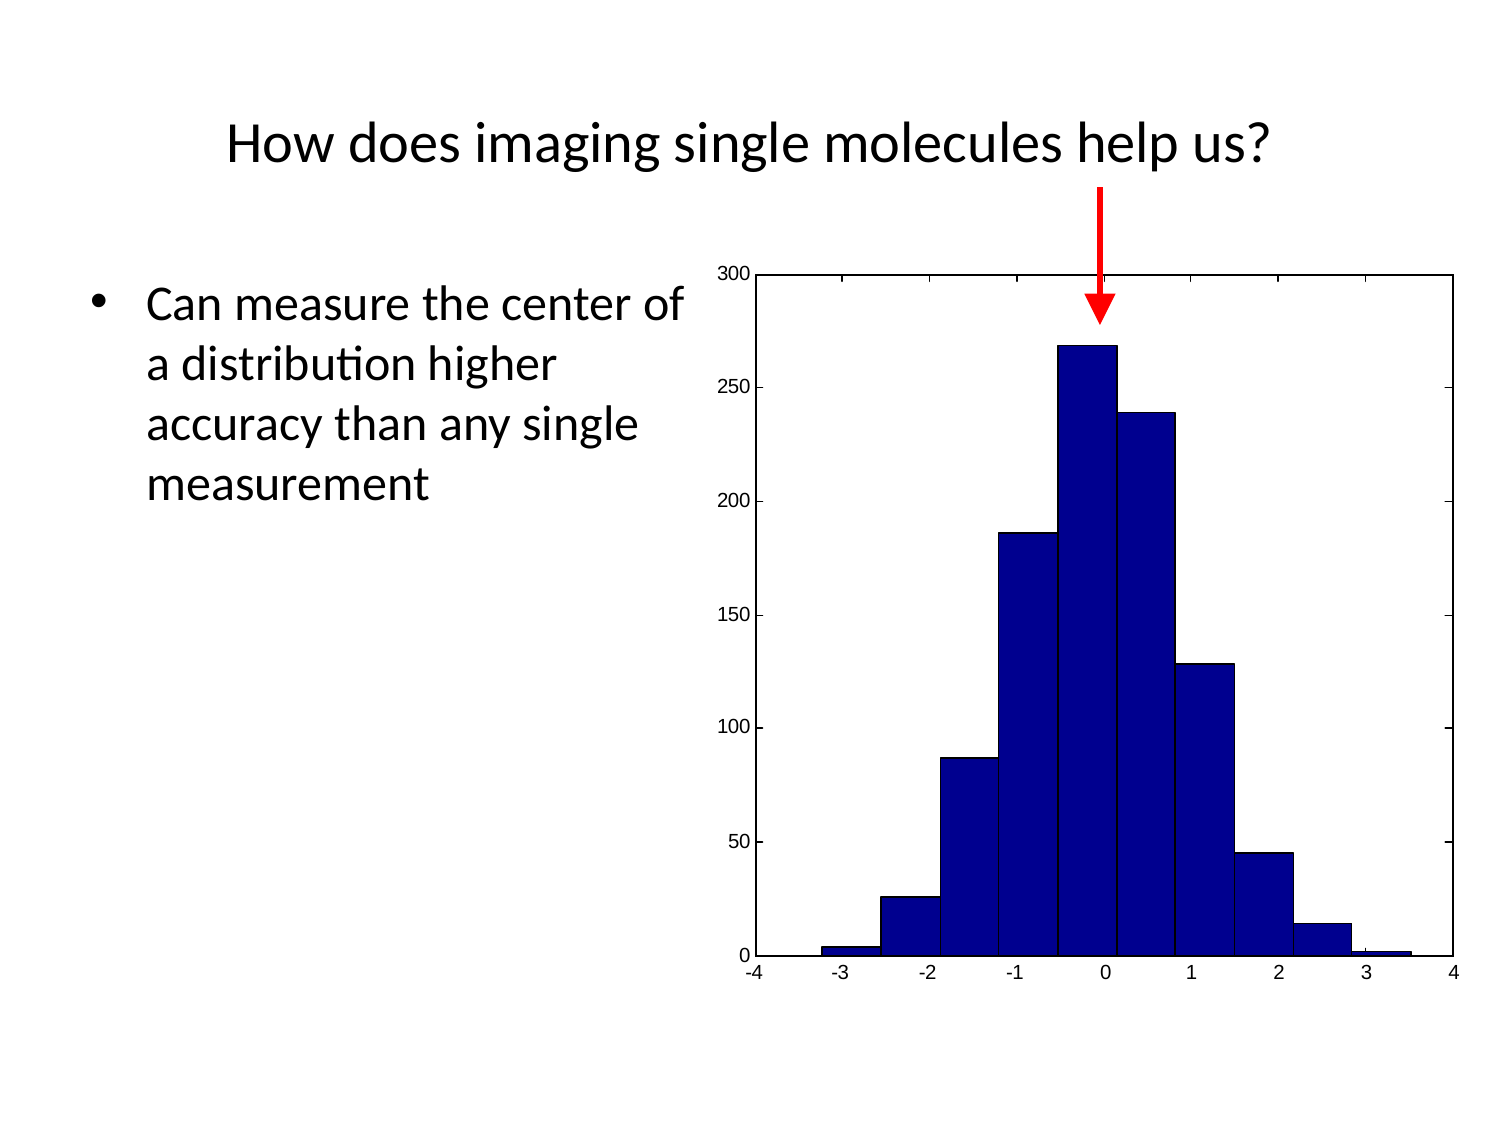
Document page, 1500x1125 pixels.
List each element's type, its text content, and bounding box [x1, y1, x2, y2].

picture [709, 260, 1463, 988]
list Can measure the center of a distribution higher accuracy than any single measurement [75, 262, 725, 1005]
title How does imaging single molecules help us? [75, 45, 1425, 233]
